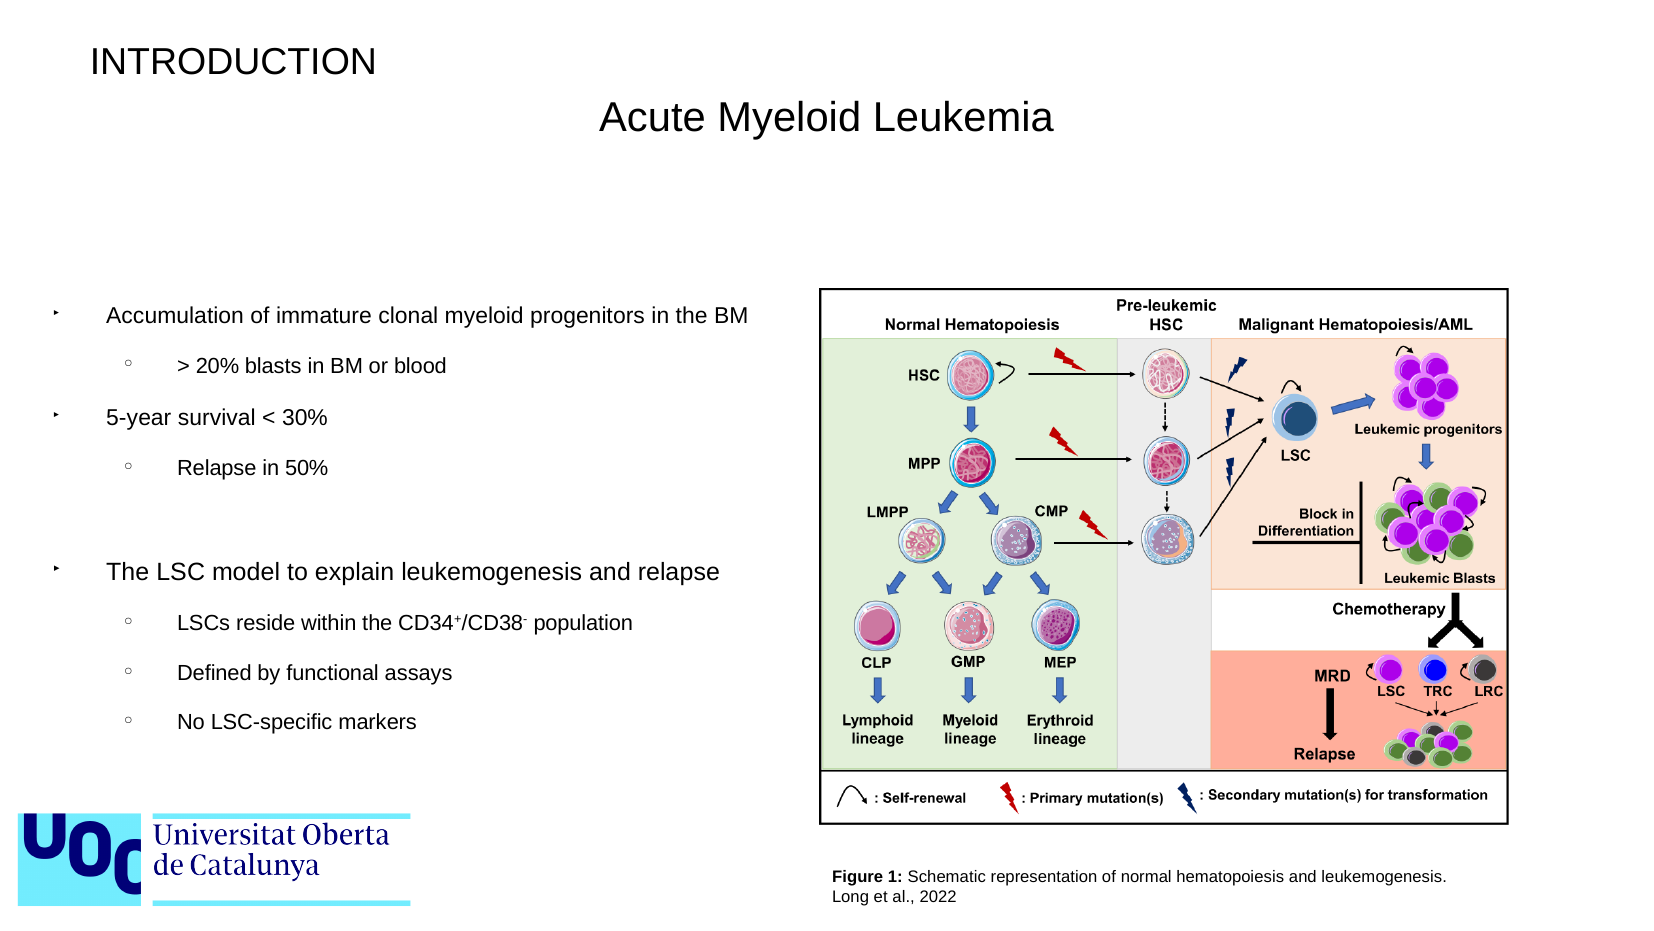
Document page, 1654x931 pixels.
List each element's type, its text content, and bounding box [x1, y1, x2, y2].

text_box Acute Myeloid Leukemia [82, 37, 1571, 193]
picture [818, 287, 1509, 826]
text_box [82, 217, 1571, 757]
text_box Figure 1: Schematic representation of normal hematopoiesis and leukemogenesis. Long et al., 2022 [817, 858, 1479, 915]
text_box Accumulation of immature clonal myeloid progenitors in the BM > 20% blasts in BM or blood 5-year survival < 30% Relapse in 50% The LSC model to explain leukemogenesis and relapse LSCs reside within the CD34+/CD38- population Defined by functional assays No LSC-specific markers [35, 300, 1524, 840]
picture [11, 807, 417, 912]
